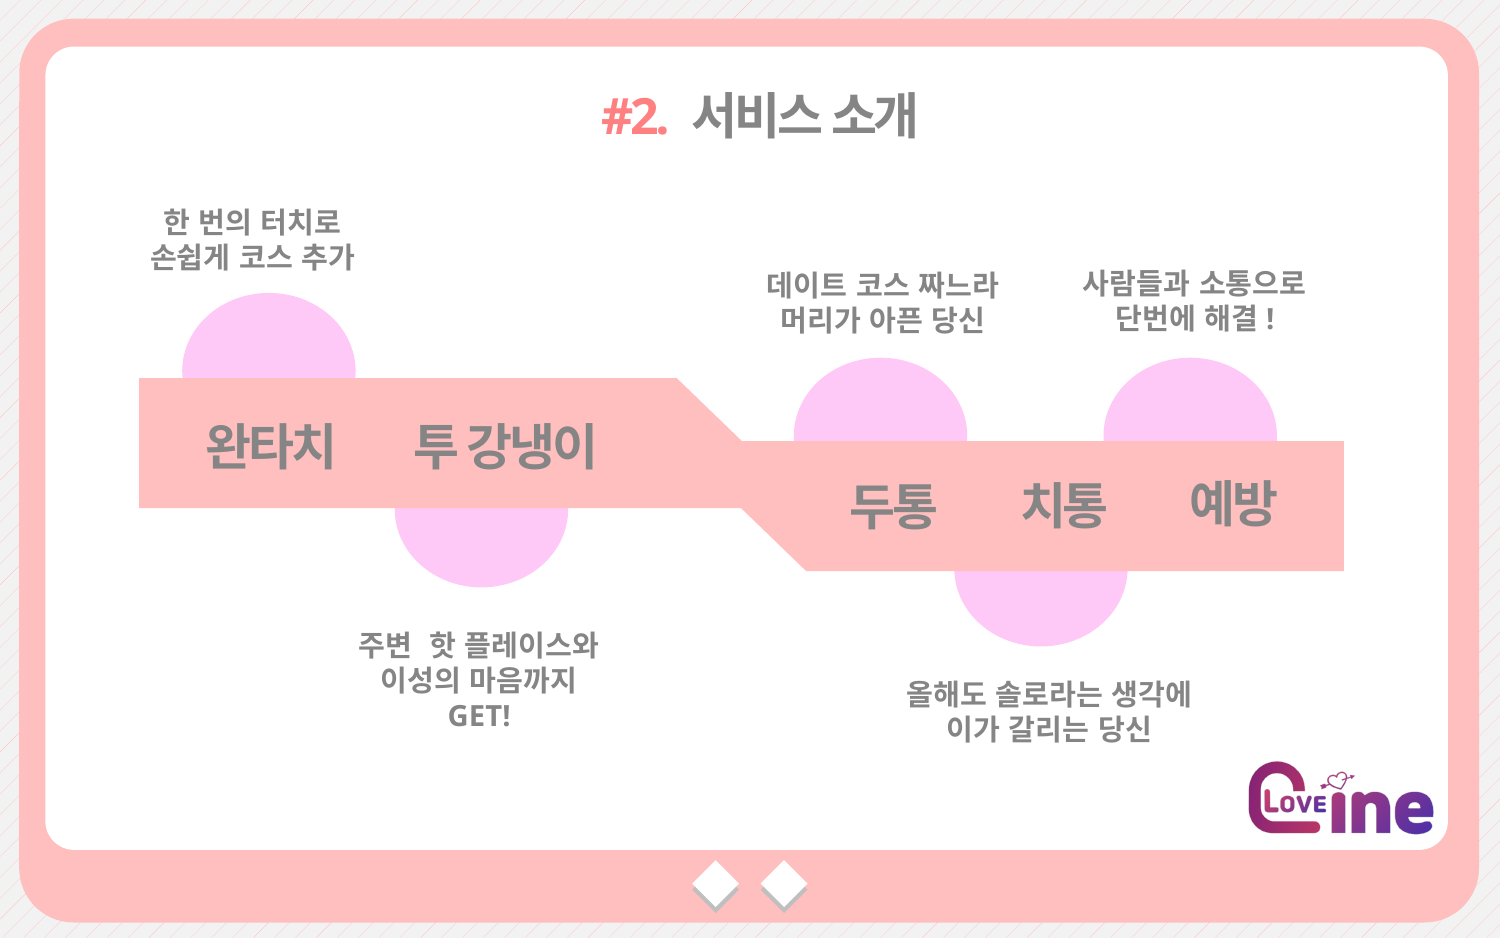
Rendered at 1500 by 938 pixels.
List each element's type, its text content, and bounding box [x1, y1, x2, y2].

text_box 사람들과 소통으로 단번에 해결! [1053, 257, 1337, 343]
text_box 한 번의 터치로 손쉽게 코스 추가 [125, 196, 381, 282]
text_box [952, 579, 1129, 649]
text_box 주변 핫 플레이스와 이성의 마음까지 GET! [328, 620, 631, 740]
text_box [671, 440, 1345, 572]
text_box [138, 377, 812, 509]
text_box [43, 44, 1451, 852]
text_box [393, 518, 570, 590]
text_box [1101, 355, 1280, 439]
text_box 올해도 솔로라는 생각에 이가 갈리는 당신 [876, 668, 1223, 754]
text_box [698, 866, 801, 907]
text_box 데이트 코스 짜느라 머리가 아픈 당신 [741, 260, 1025, 346]
text_box [814, 355, 970, 439]
picture [1247, 759, 1435, 836]
text_box [180, 290, 358, 376]
text_box #2. 서비스 소개 [212, 76, 1310, 152]
text_box [17, 16, 1482, 925]
